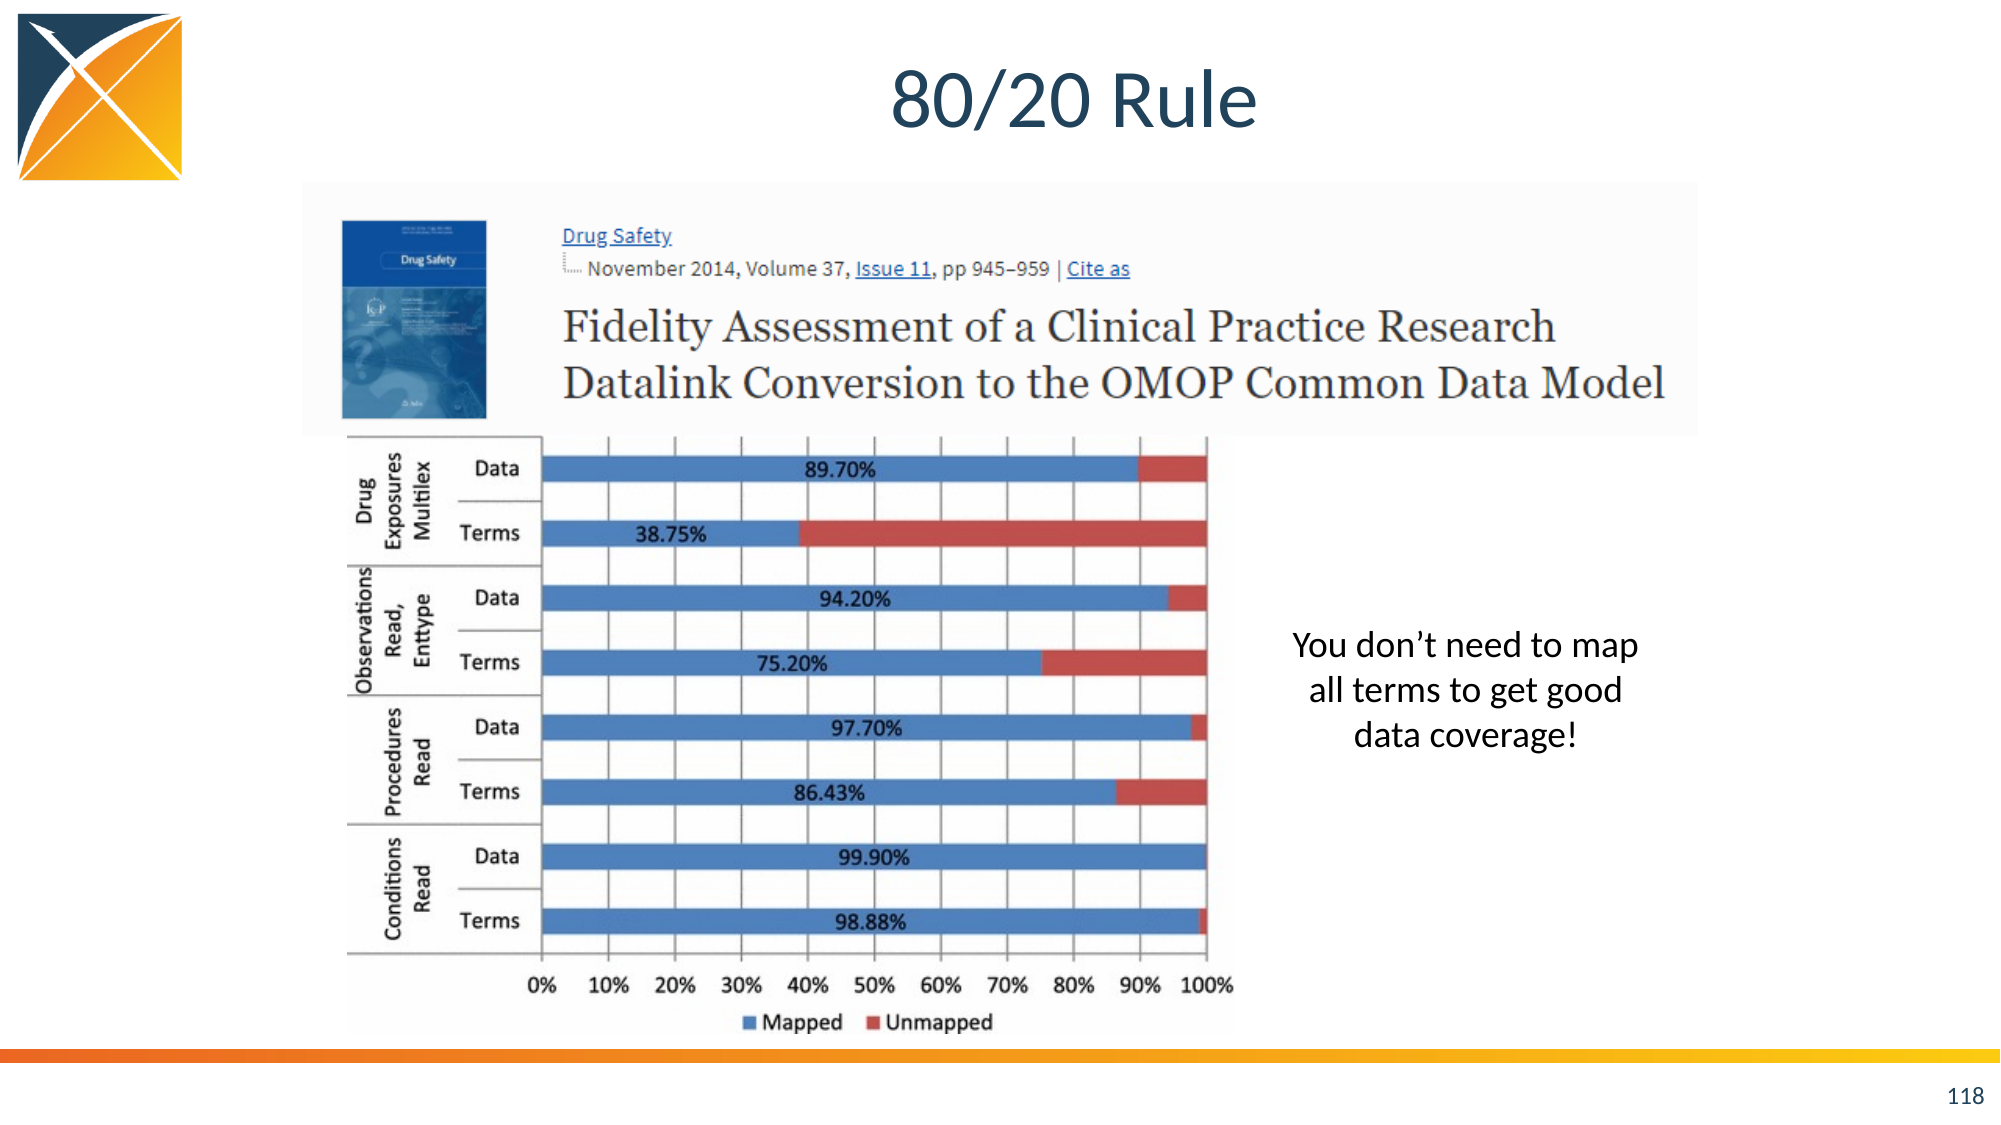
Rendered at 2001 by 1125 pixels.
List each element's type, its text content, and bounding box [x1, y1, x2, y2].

text_box You don’t need to map all terms to get good data coverage! [1263, 612, 1669, 762]
picture [0, 0, 206, 200]
picture [302, 182, 1698, 1035]
slide_number 118 [1533, 1065, 2000, 1125]
title 80/20 Rule [249, 24, 1900, 163]
